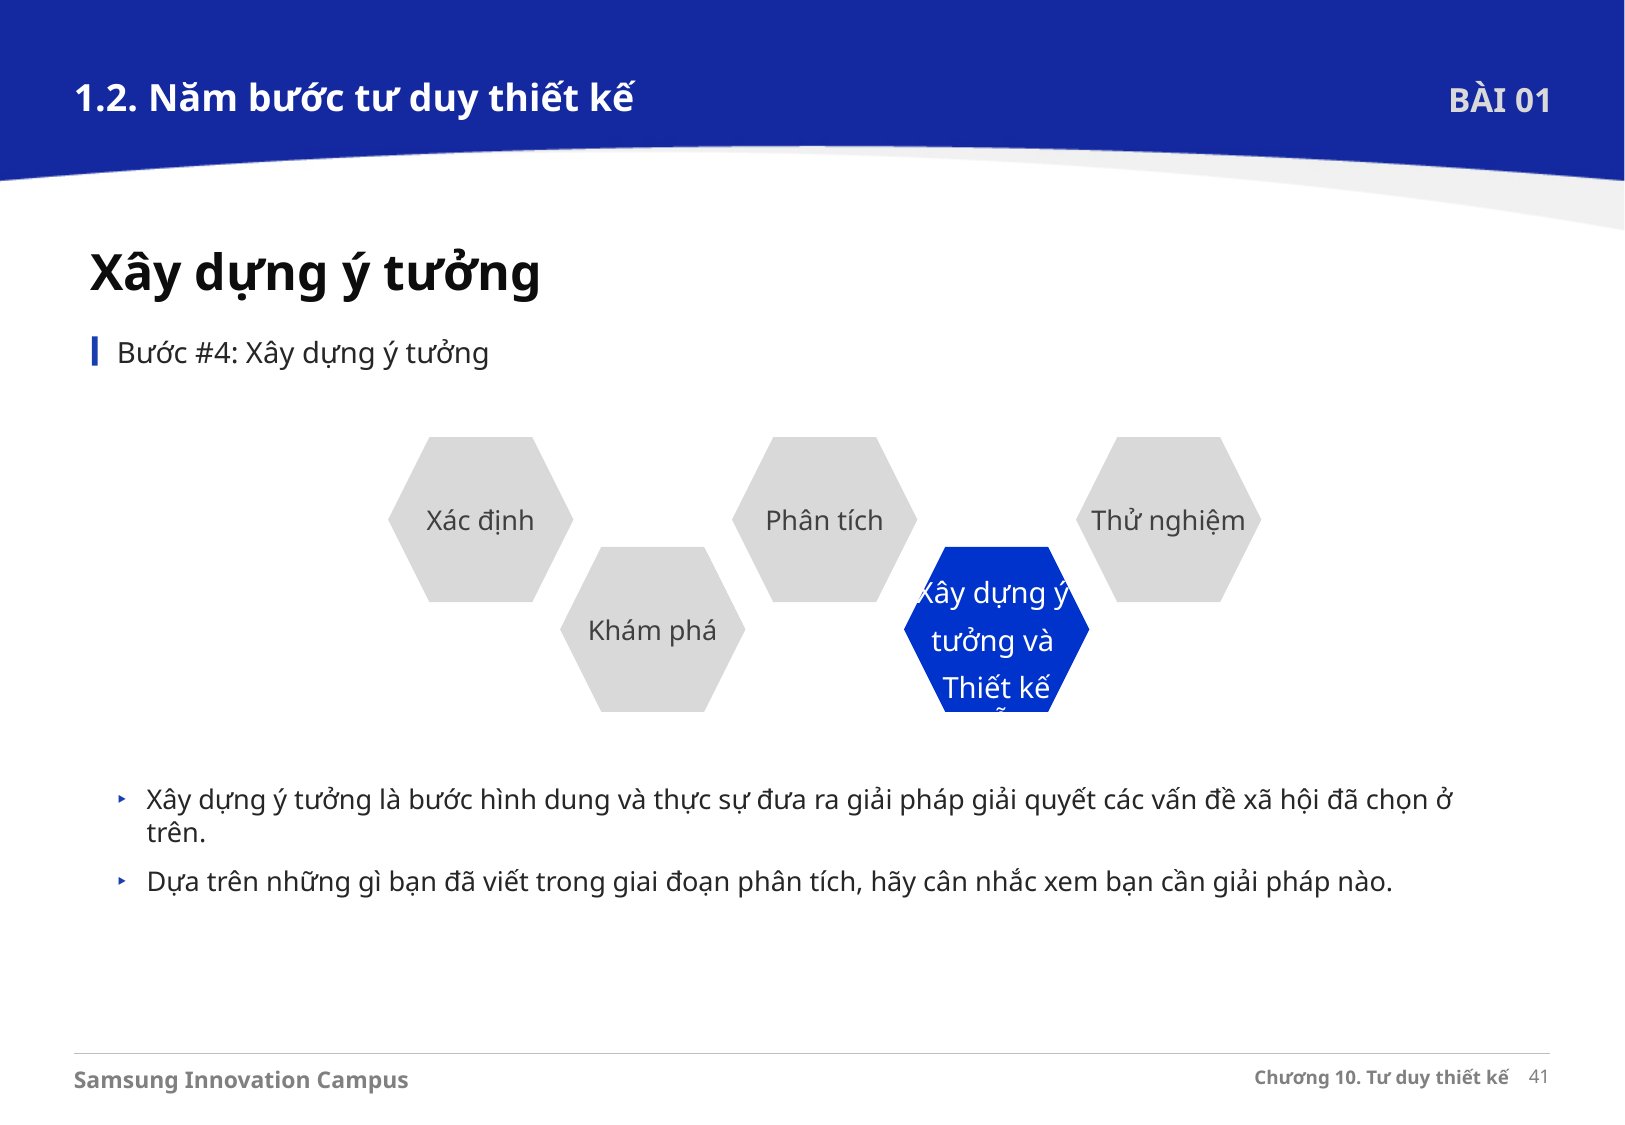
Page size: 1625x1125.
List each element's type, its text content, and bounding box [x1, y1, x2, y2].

picture [0, 0, 1625, 1125]
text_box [388, 437, 1262, 712]
text_box Xây dựng ý tưởng là bước hình dung và thực sự đưa ra giải pháp giải quyết các vấn đề xã hội đã chọn ở trên. Dựa trên những gì bạn đã viết trong giai đoạn phân tích, hãy cân nhắc xem bạn cần giải pháp nào. [116, 770, 1533, 910]
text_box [91, 334, 1533, 370]
text_box Xây dựng ý tưởng [89, 240, 1534, 302]
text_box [73, 73, 1554, 120]
